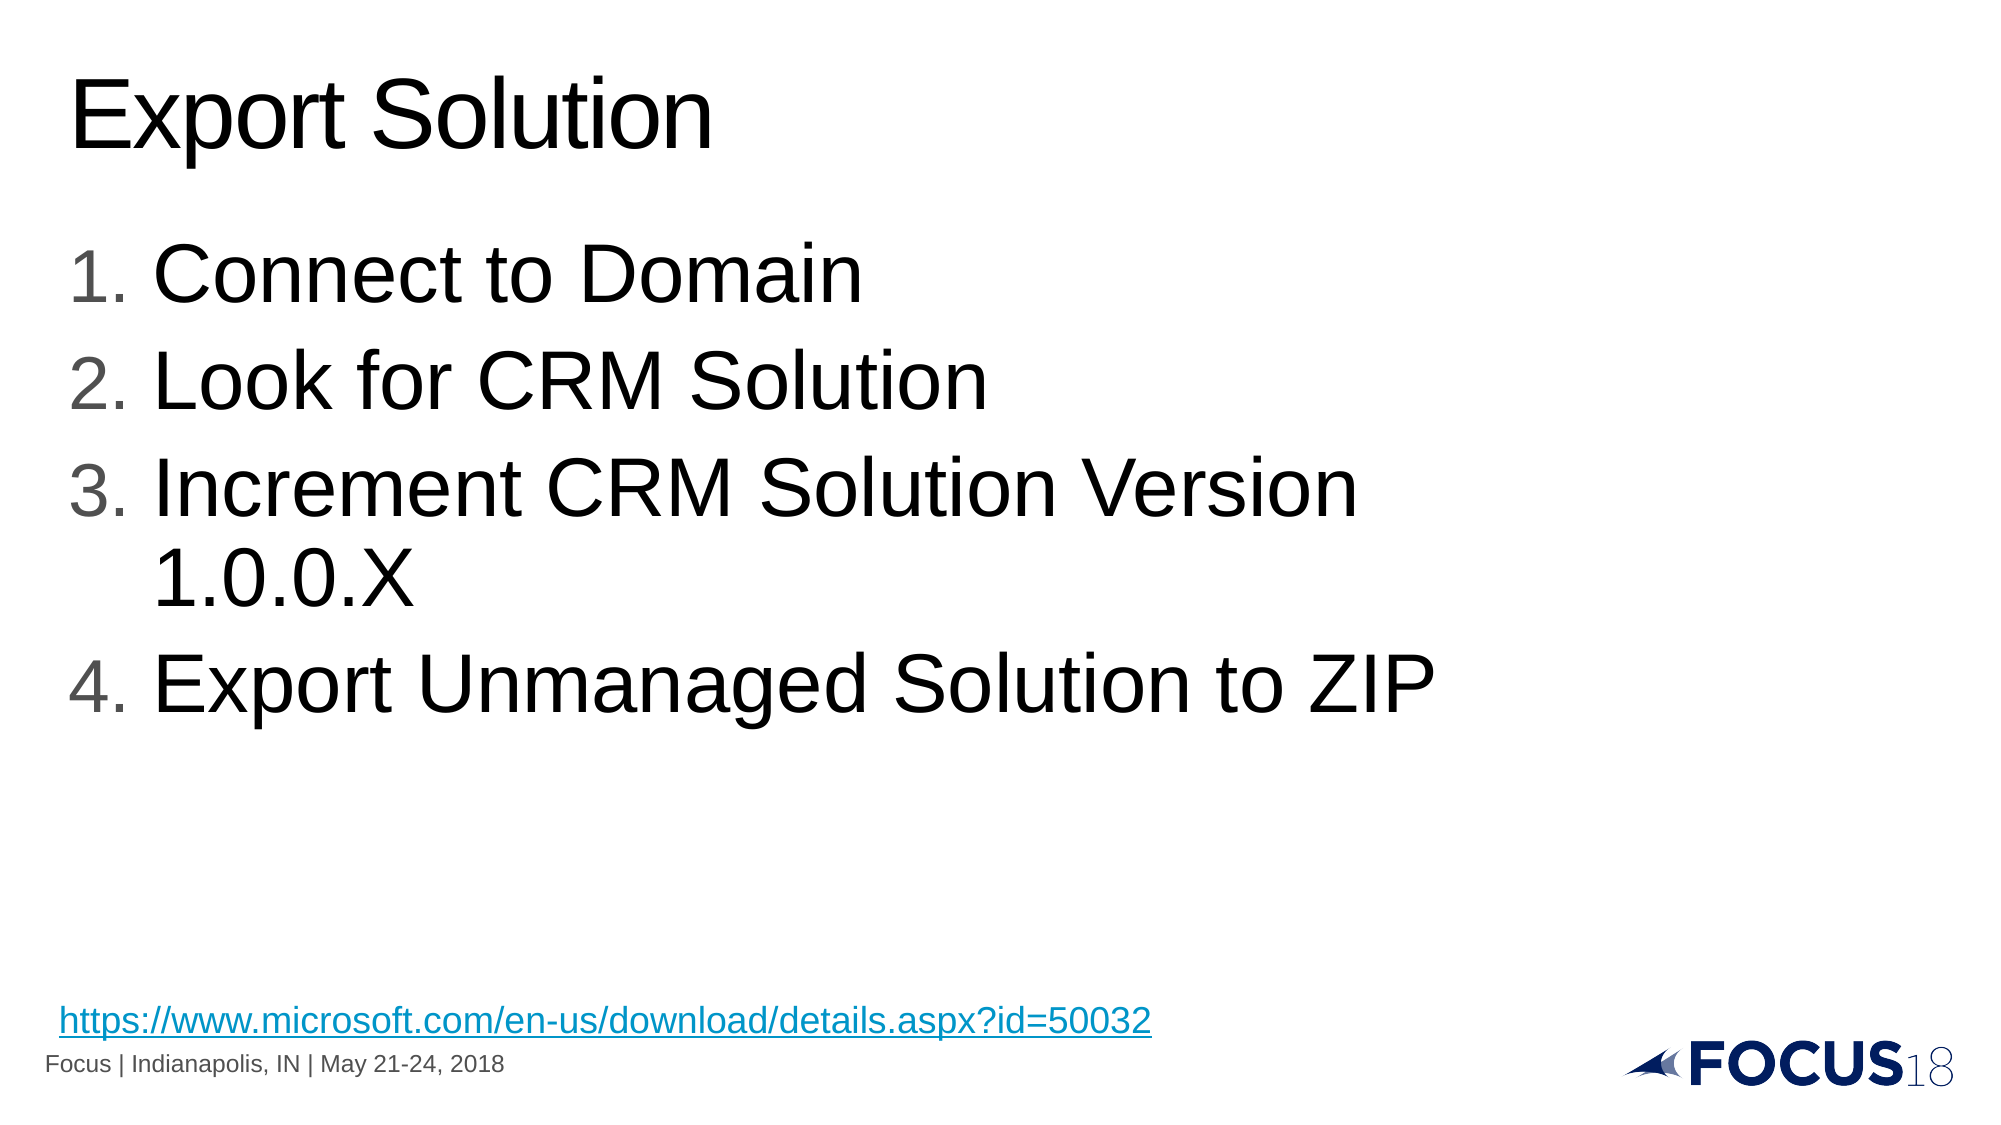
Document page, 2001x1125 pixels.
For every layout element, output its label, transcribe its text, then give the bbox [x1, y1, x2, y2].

picture [1619, 1038, 1956, 1088]
title Export Solution [44, 47, 1957, 196]
list Connect to Domain Look for CRM Solution Increment CRM Solution Version 1.0.0.X Export Unmanaged Solution to ZIP [44, 216, 1887, 762]
text_box https://www.microsoft.com/en-us/download/details.aspx?id=50032 [44, 988, 1315, 1094]
